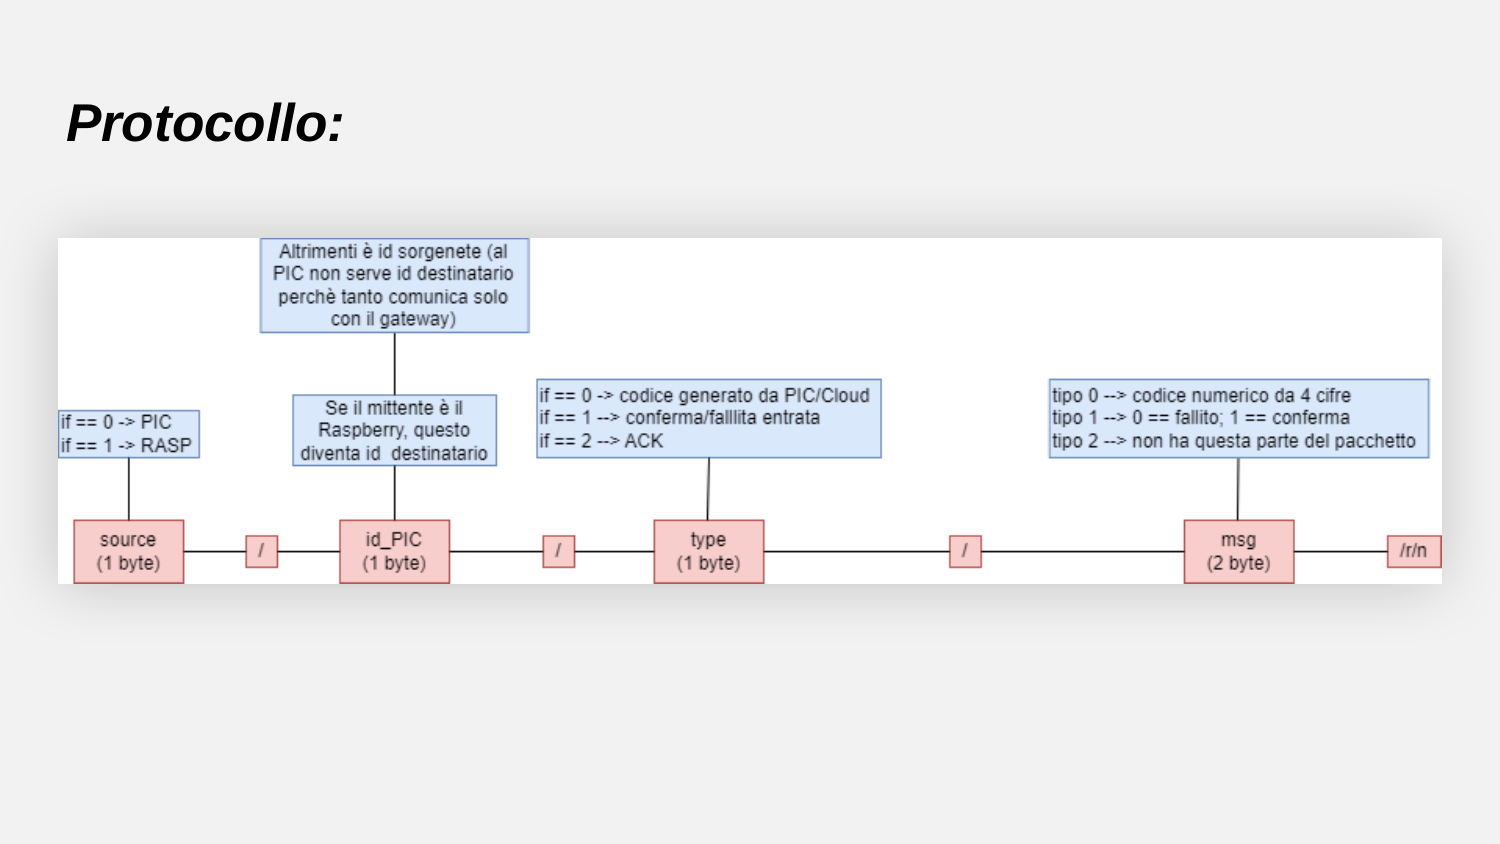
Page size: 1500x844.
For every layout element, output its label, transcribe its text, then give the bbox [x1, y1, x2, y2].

picture [58, 238, 1442, 584]
title Protocollo: [51, 72, 1449, 167]
